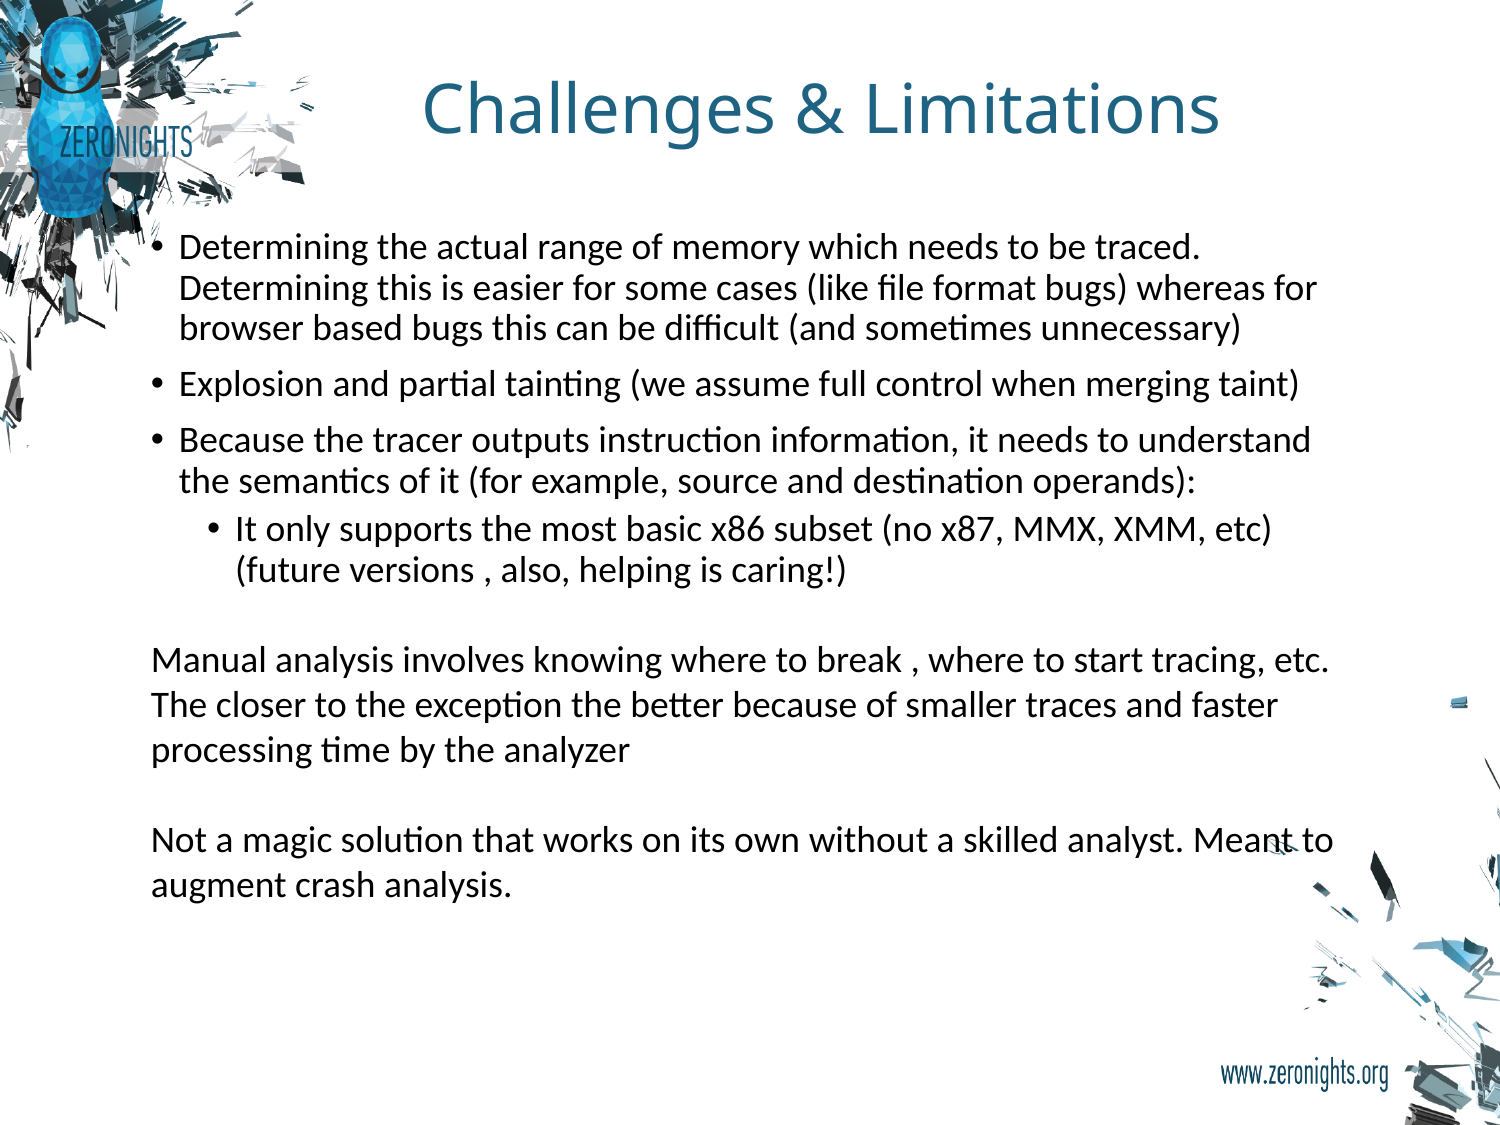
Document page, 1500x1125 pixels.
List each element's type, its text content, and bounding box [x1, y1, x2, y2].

list Determining the actual range of memory which needs to be traced. Determining this is easier for some cases (like file format bugs) whereas for browser based bugs this can be difficult (and sometimes unnecessary) Explosion and partial tainting (we assume full control when merging taint) Because the tracer outputs instruction information, it needs to understand the semantics of it (for example, source and destination operands): It only supports the most basic x86 subset (no x87, MMX, XMM, etc) (future versions , also, helping is caring!) Manual analysis involves knowing where to break , where to start tracing, etc. The closer to the exception the better because of smaller traces and faster processing time by the analyzer Not a magic solution that works on its own without a skilled analyst. Meant to augment crash analysis. [135, 219, 1376, 1059]
picture [1209, 686, 1500, 1125]
picture [0, 0, 352, 489]
title Challenges & Limitations [79, 74, 1237, 304]
